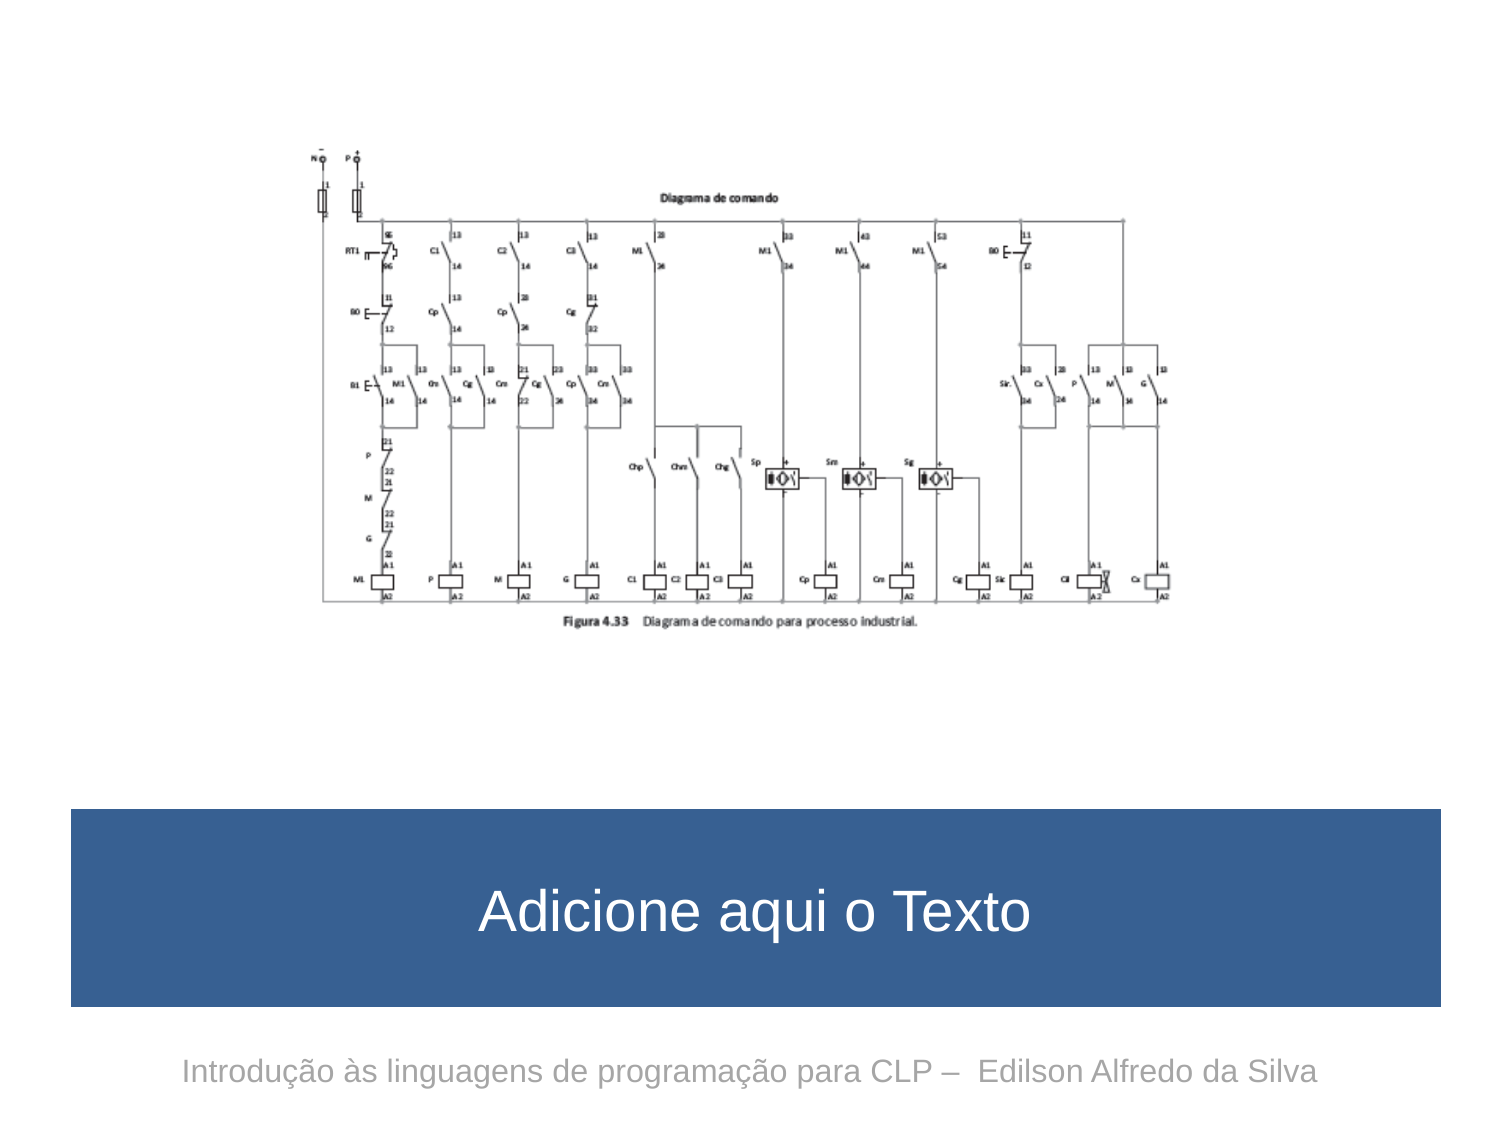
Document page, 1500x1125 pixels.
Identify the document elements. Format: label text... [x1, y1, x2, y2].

picture [297, 0, 1202, 857]
text_box Adicione aqui o Texto [70, 808, 1442, 1008]
footer Introdução às linguagens de programação para CLP – Edilson Alfredo da Silva [0, 1042, 1500, 1103]
